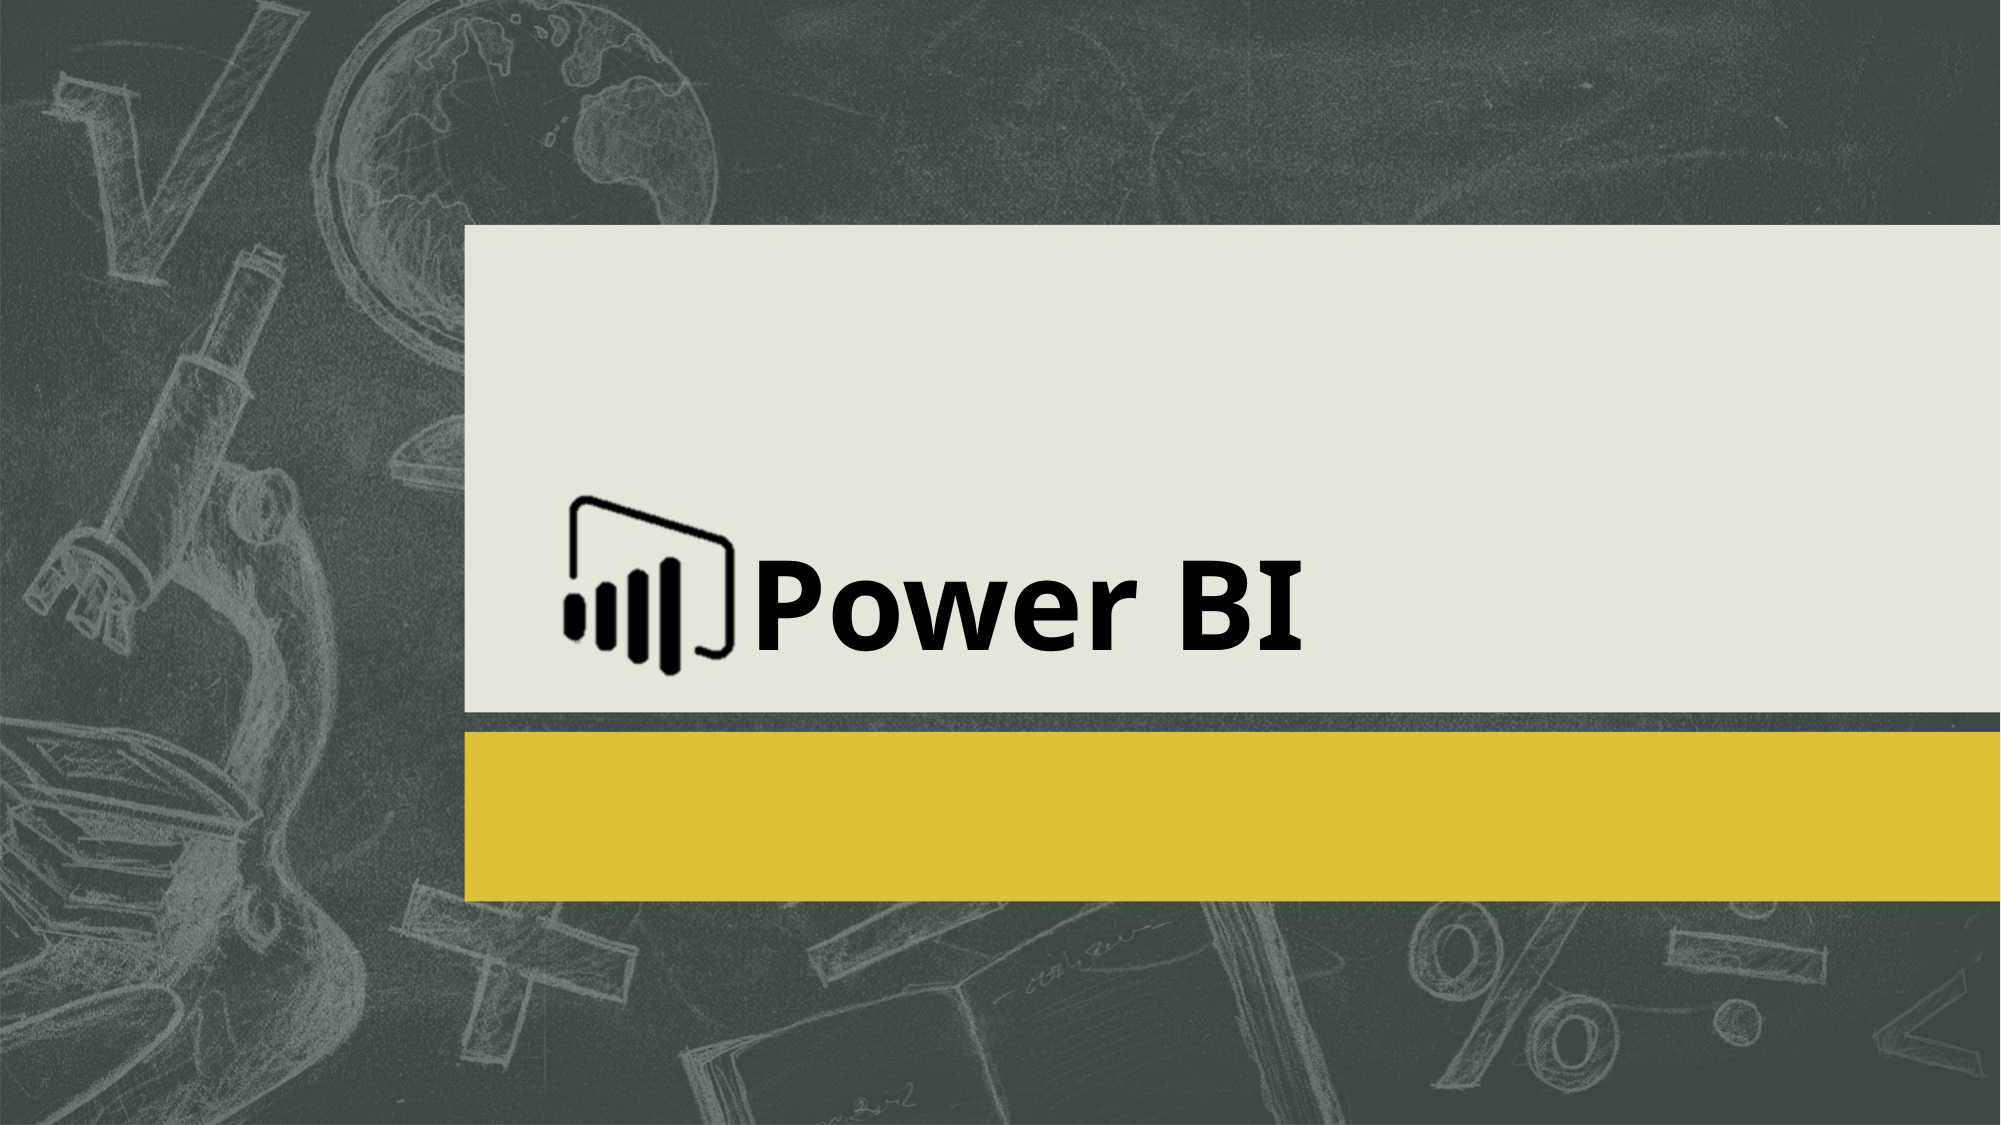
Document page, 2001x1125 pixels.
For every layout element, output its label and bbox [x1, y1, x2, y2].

picture [0, 0, 2001, 1125]
text_box [535, 486, 1451, 704]
